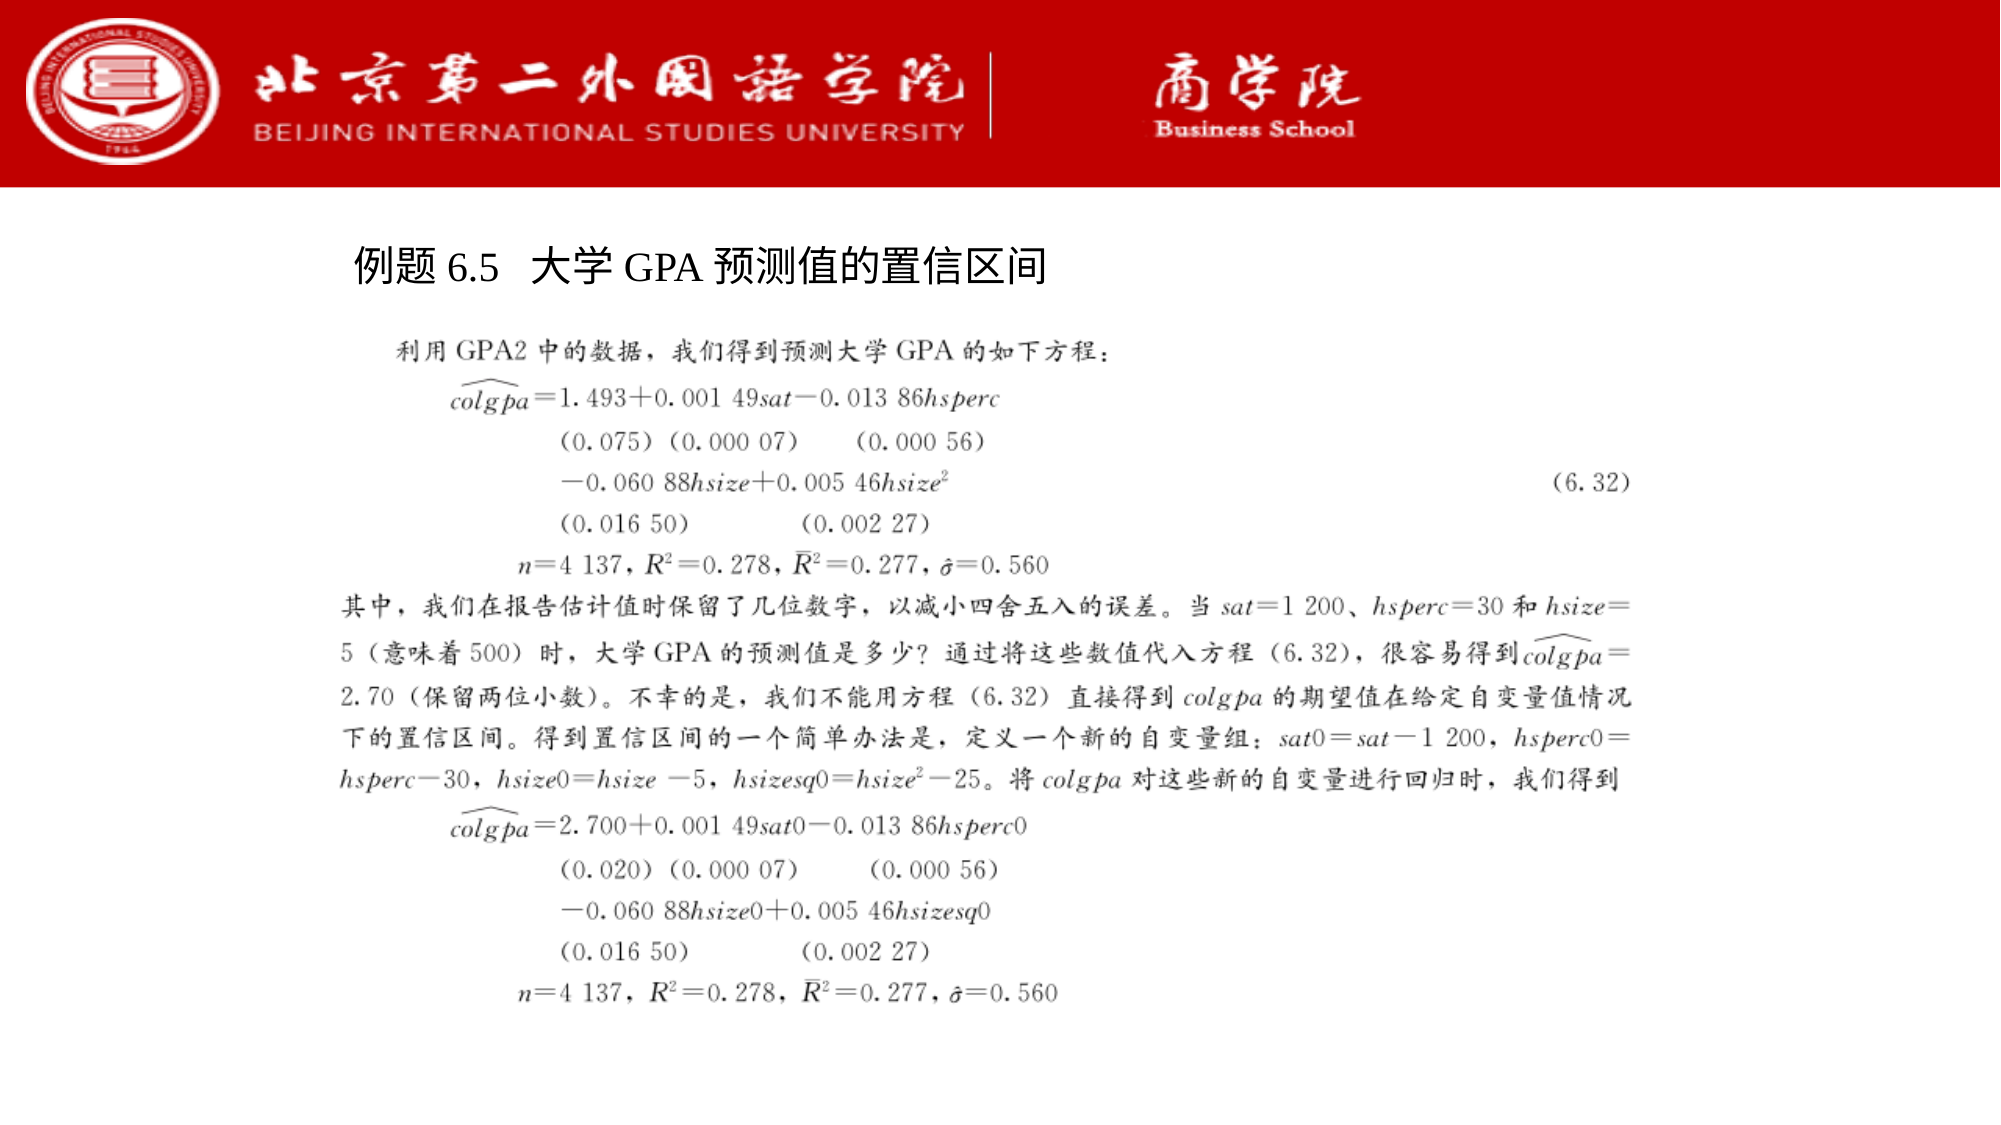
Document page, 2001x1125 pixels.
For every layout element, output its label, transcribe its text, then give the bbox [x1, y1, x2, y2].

picture [326, 326, 1649, 1020]
picture [26, 18, 1693, 165]
list 例题6.5 大学GPA预测值的置信区间 [338, 232, 1600, 326]
